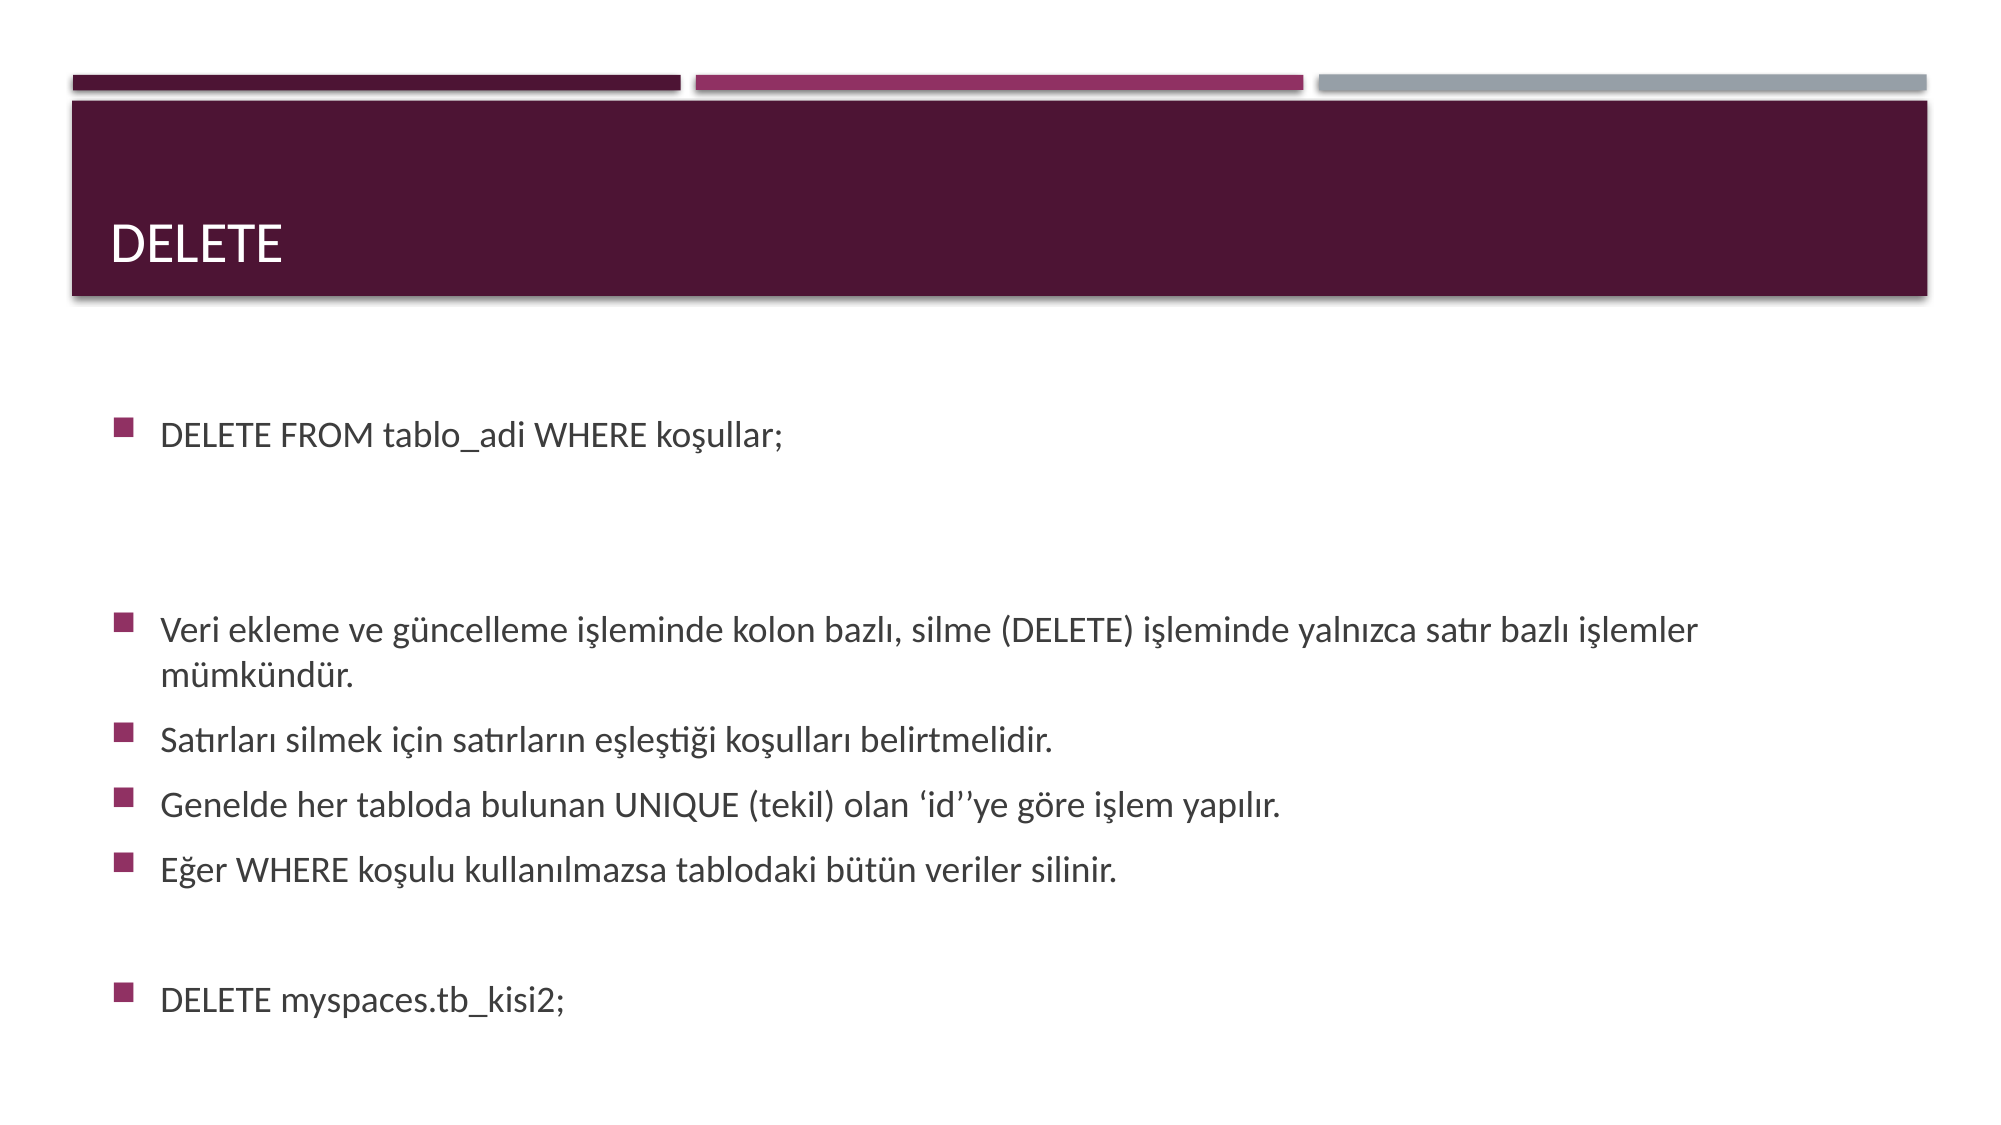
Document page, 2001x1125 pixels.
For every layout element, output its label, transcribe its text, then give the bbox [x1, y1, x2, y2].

title delete [95, 115, 1905, 282]
list DELETE FROM tablo_adi WHERE koşullar; Veri ekleme ve güncelleme işleminde kolon bazlı, silme (DELETE) işleminde yalnızca satır bazlı işlemler mümkündür. Satırları silmek için satırların eşleştiği koşulları belirtmelidir. Genelde her tabloda bulunan UNIQUE (tekil) olan ‘id’’ye göre işlem yapılır. Eğer WHERE koşulu kullanılmazsa tablodaki bütün veriler silinir. DELETE myspaces.tb_kisi2; [95, 357, 1905, 1072]
